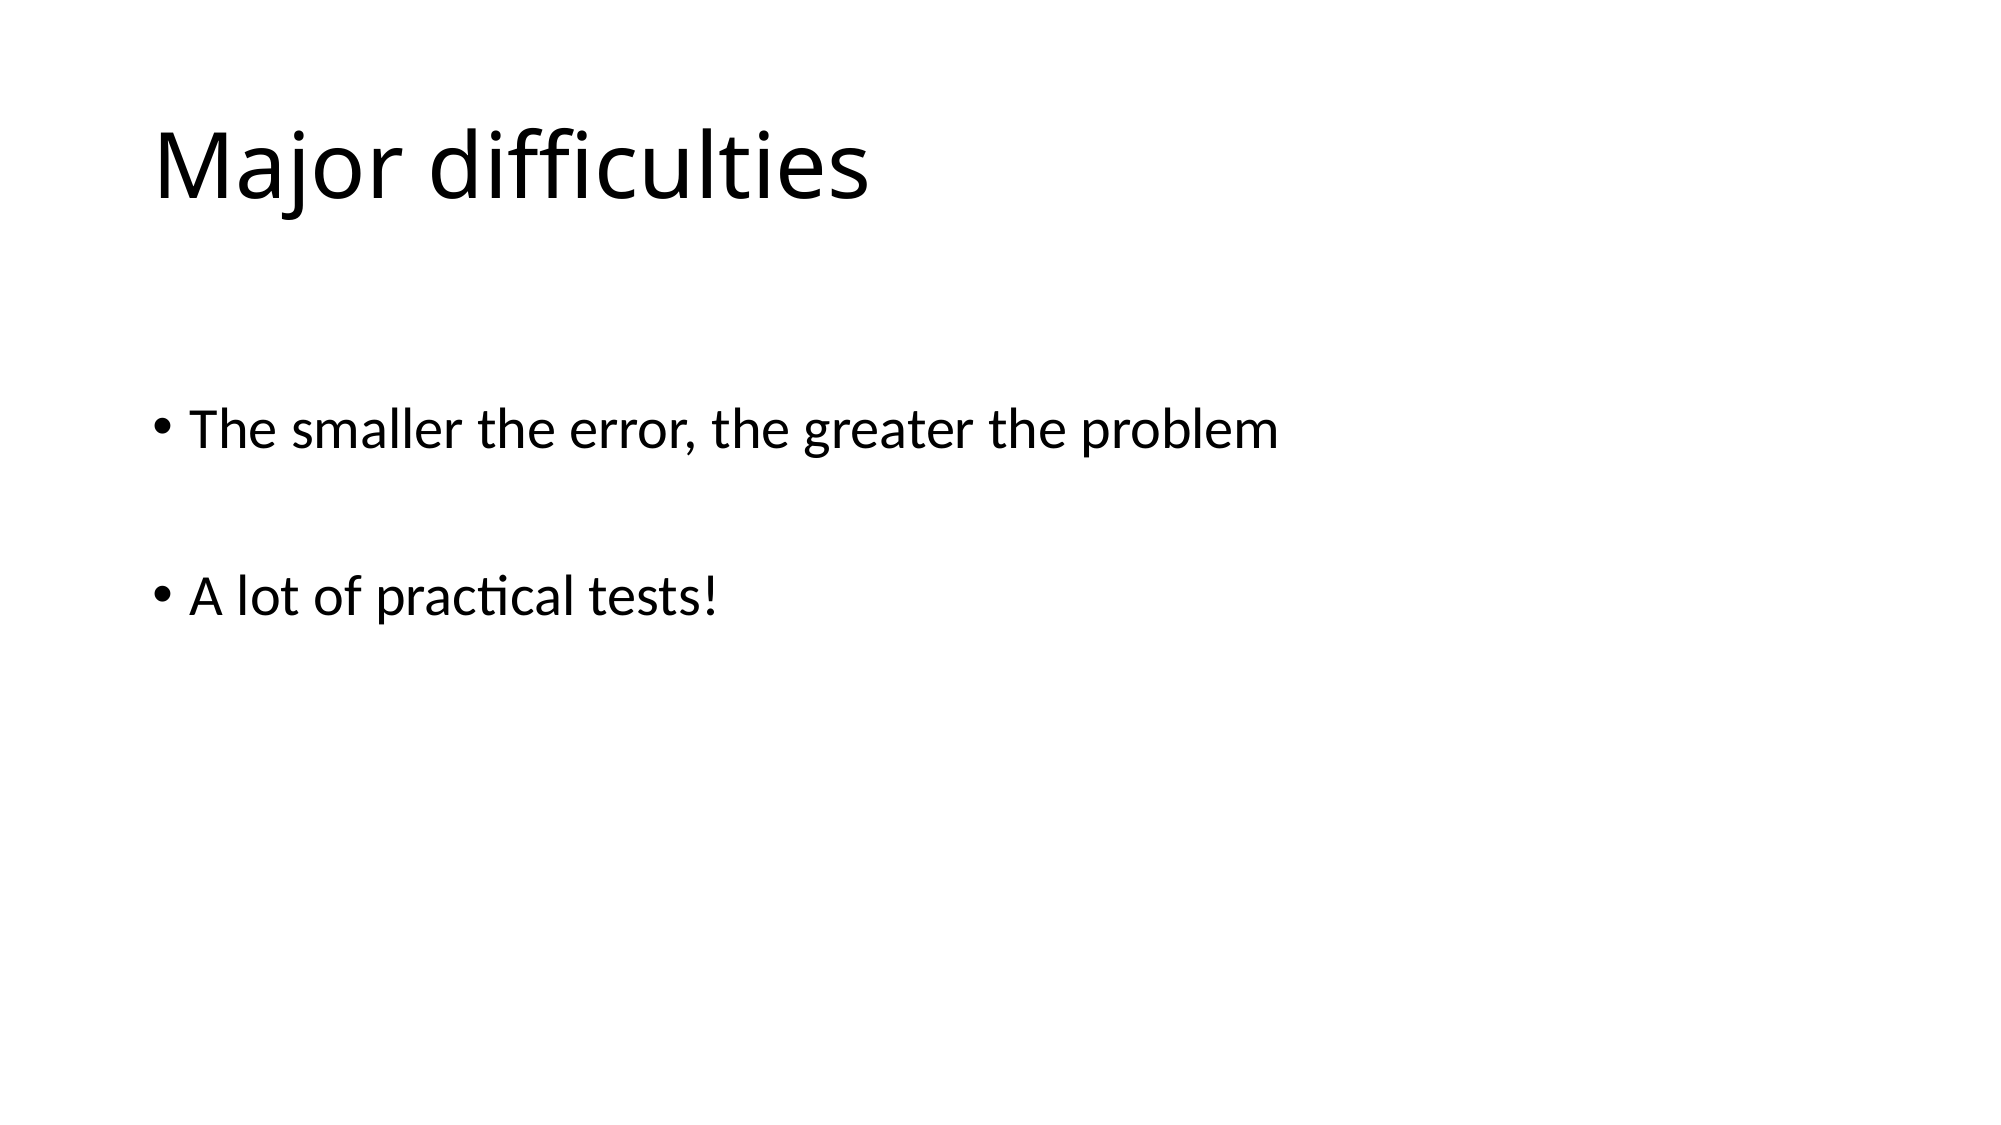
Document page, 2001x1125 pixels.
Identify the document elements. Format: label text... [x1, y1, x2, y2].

list The smaller the error, the greater the problem A lot of practical tests! [137, 299, 1863, 1014]
title Major difficulties [137, 59, 1863, 278]
